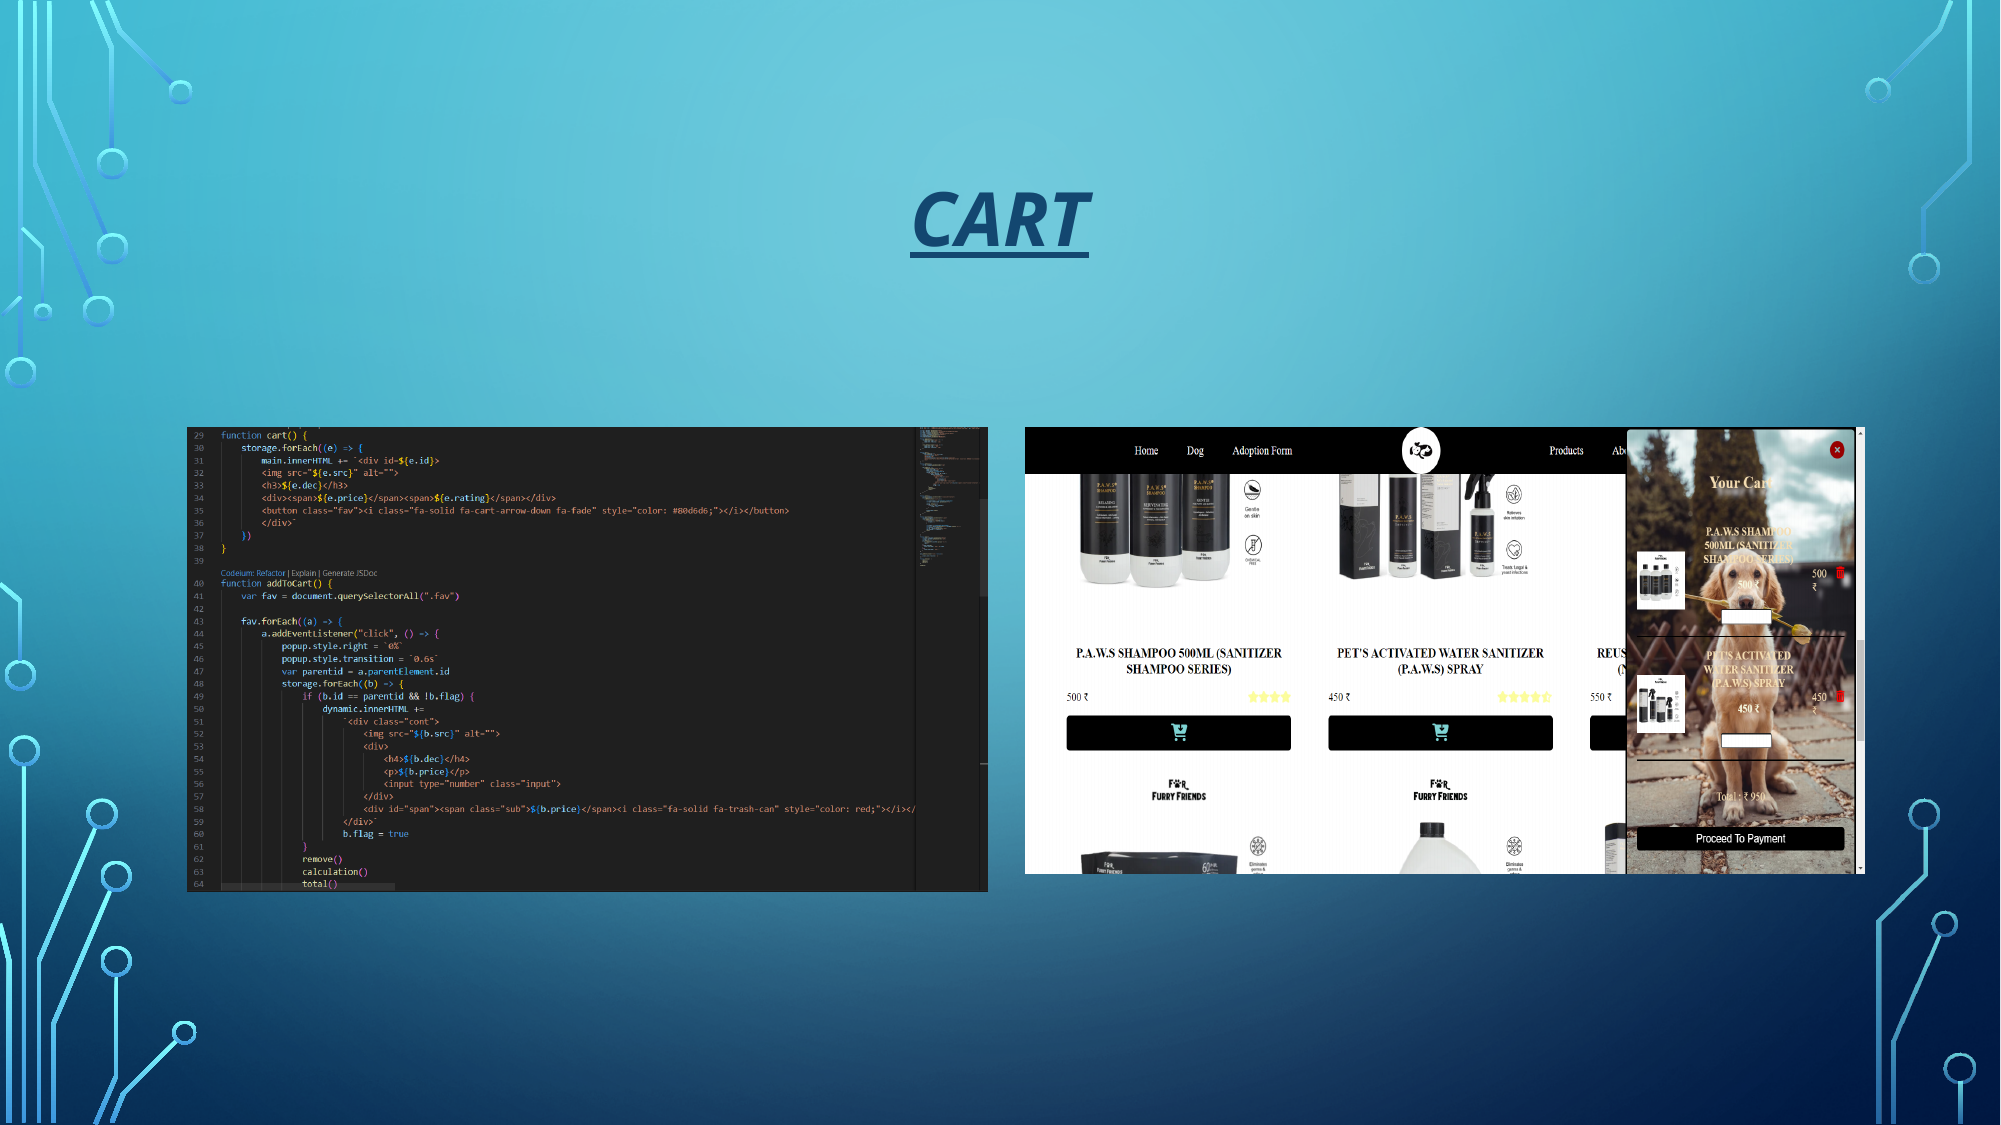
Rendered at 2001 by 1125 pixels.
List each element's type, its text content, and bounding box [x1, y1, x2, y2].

title CArt [187, 101, 1813, 344]
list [186, 426, 988, 892]
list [1025, 426, 1865, 874]
